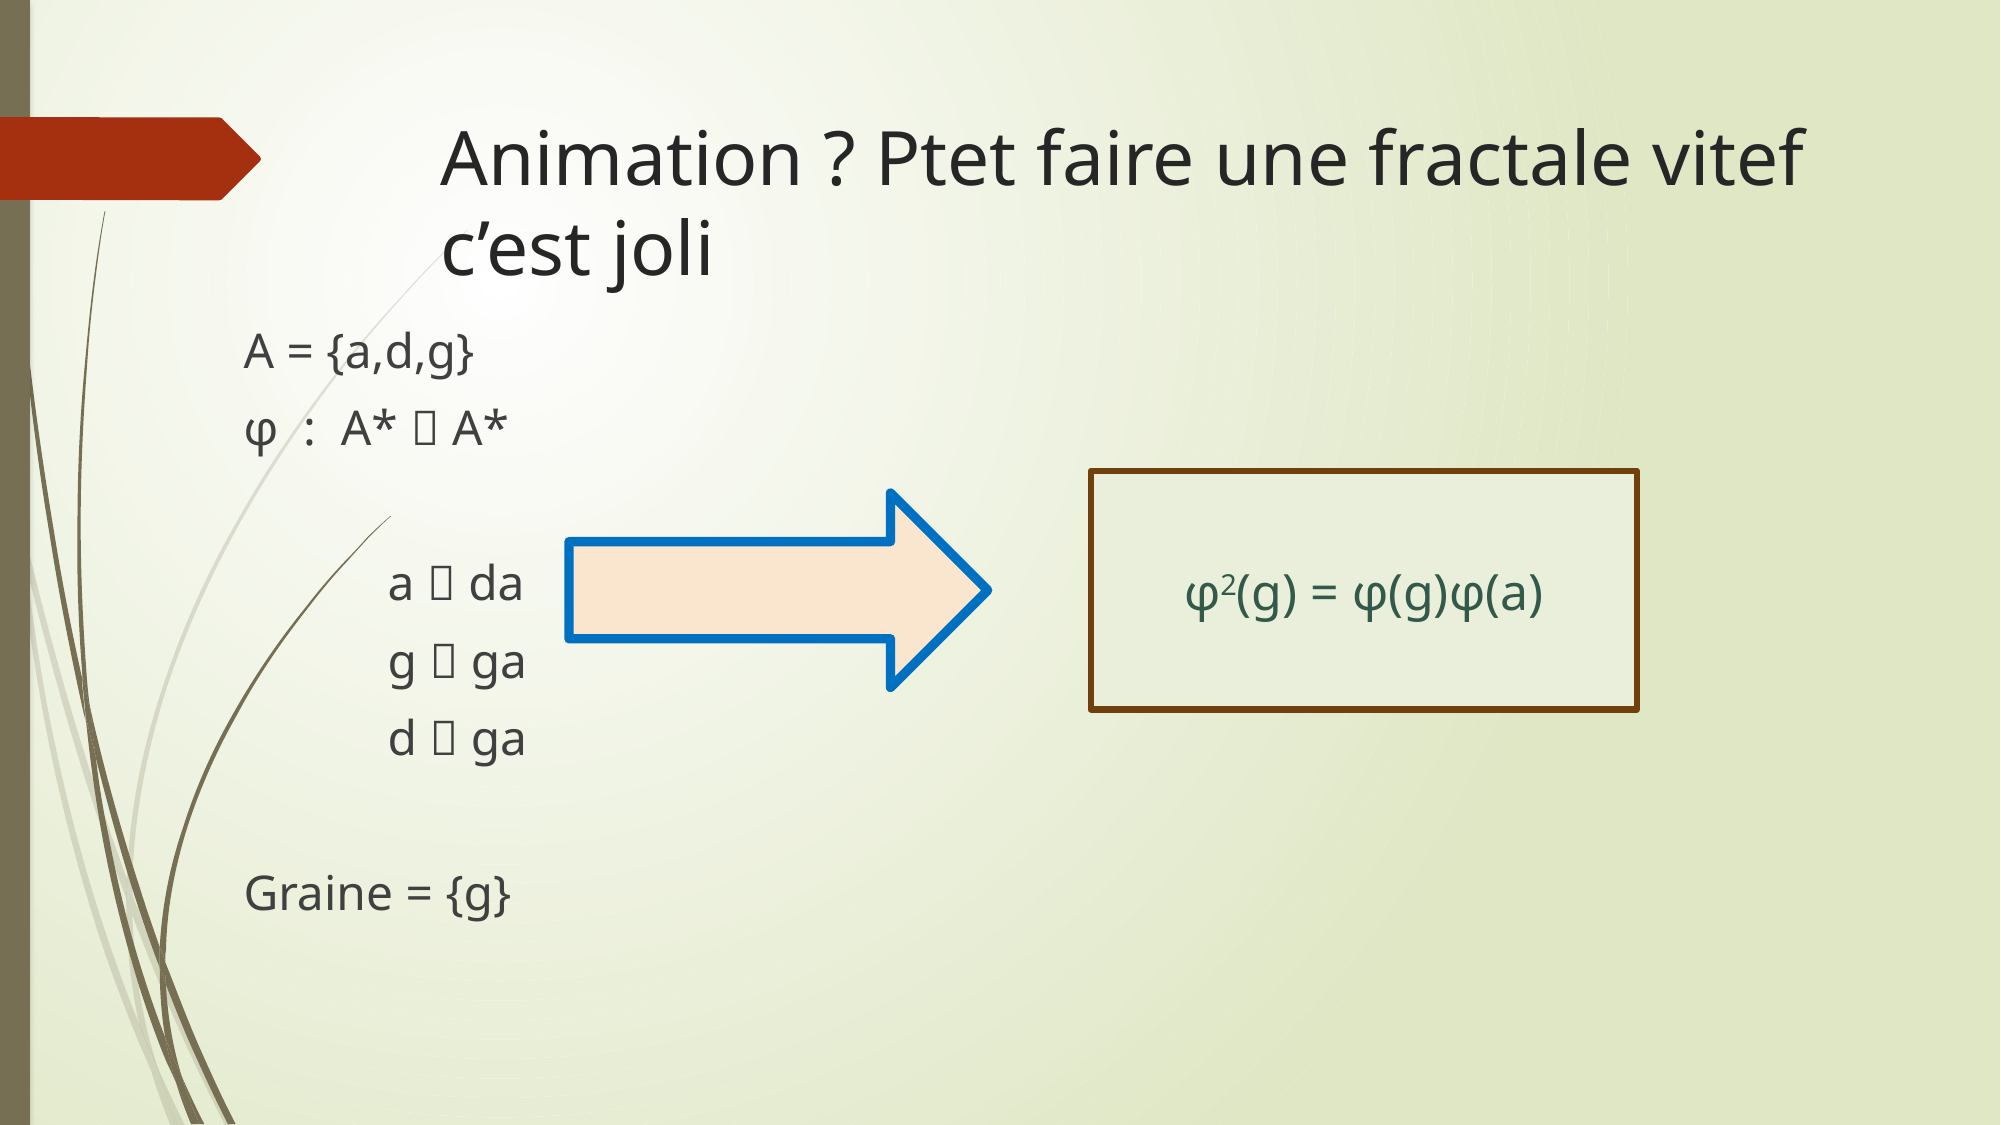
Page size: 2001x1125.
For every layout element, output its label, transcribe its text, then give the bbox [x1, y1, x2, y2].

text_box φ2(g) = φ(g)φ(a) [1089, 470, 1638, 711]
text_box [569, 491, 989, 689]
text_box A = {a,d,g} φ : A*  A* a  da g  ga d  ga Graine = {g} [228, 312, 569, 933]
title Animation ? Ptet faire une fractale vitef c’est joli [425, 102, 1888, 313]
